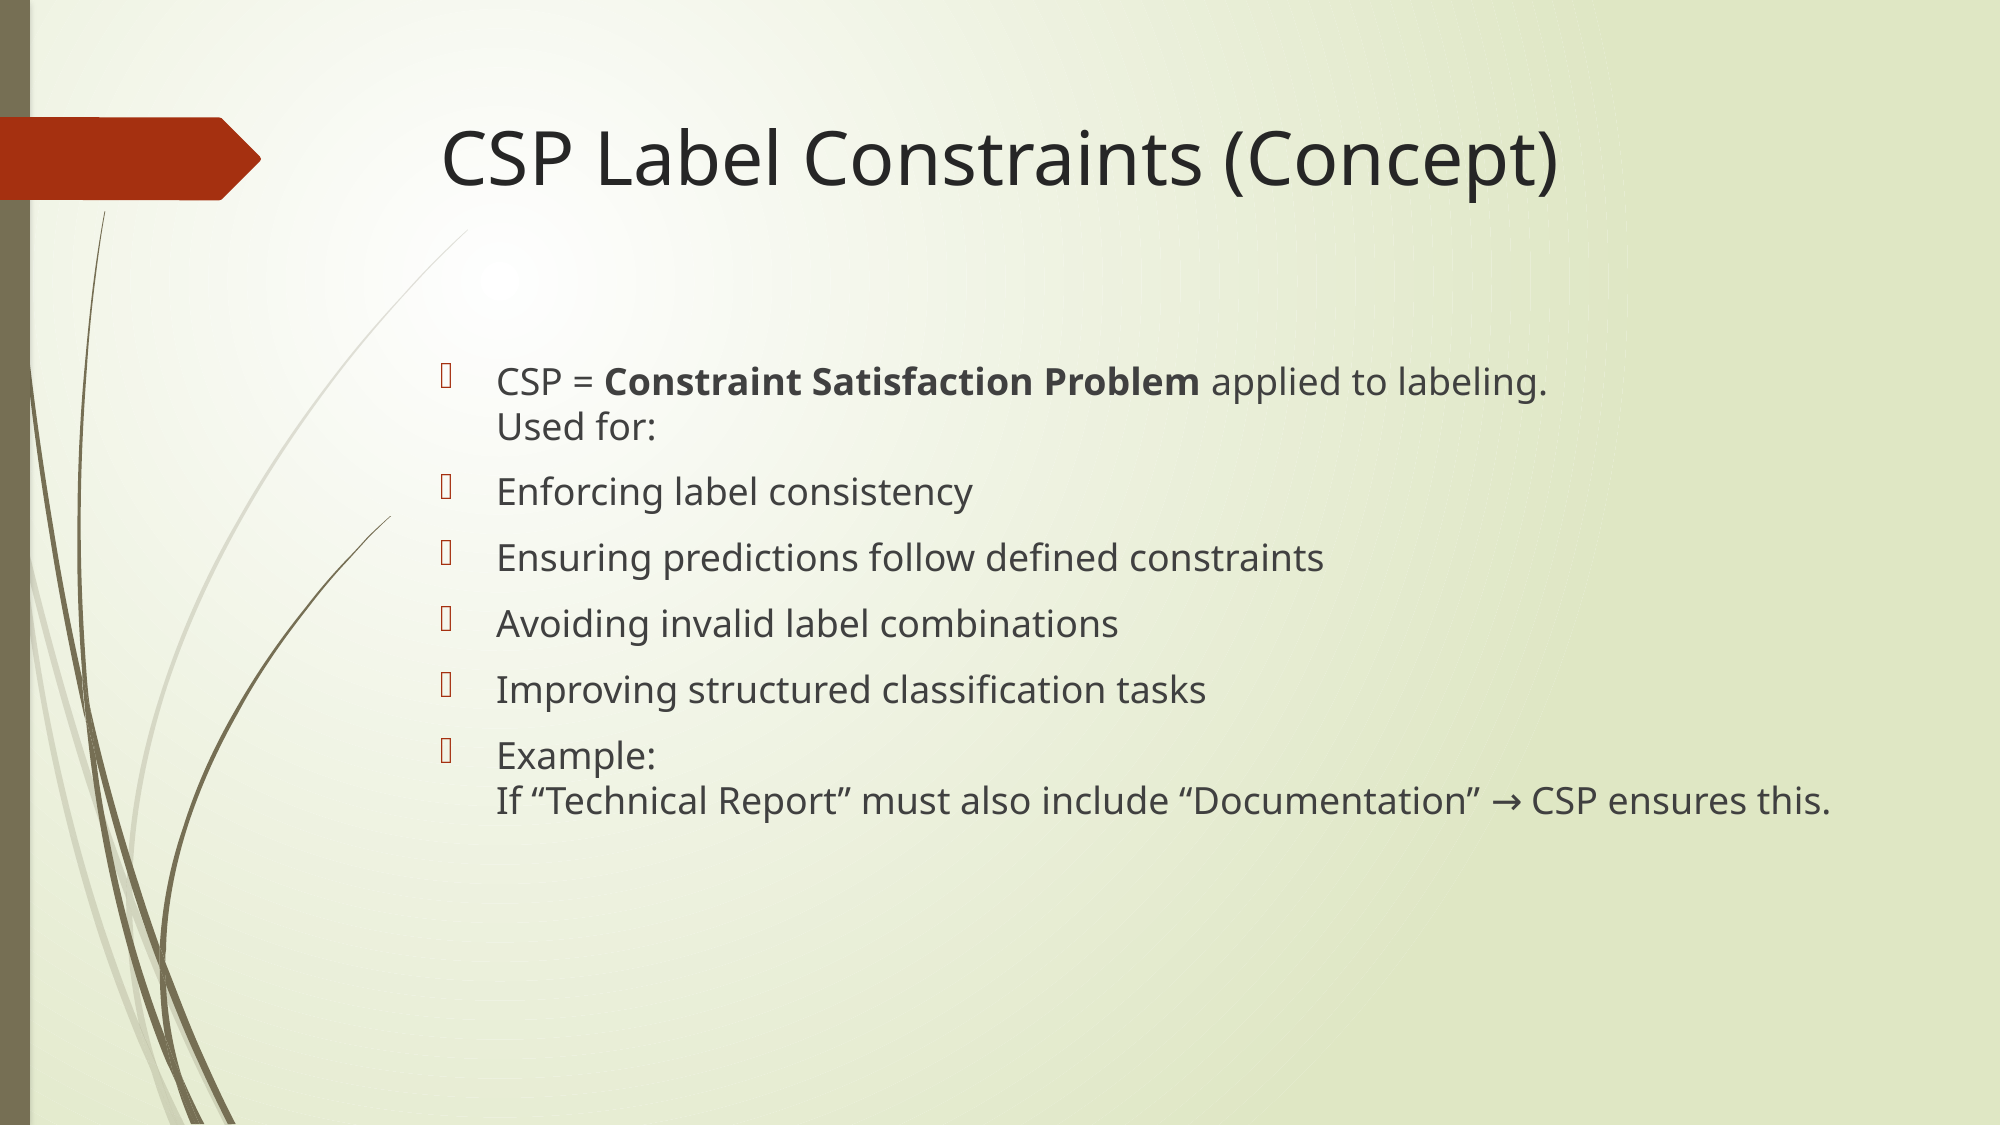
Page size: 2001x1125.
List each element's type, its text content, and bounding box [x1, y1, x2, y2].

title CSP Label Constraints (Concept) [425, 102, 1888, 313]
list CSP = Constraint Satisfaction Problem applied to labeling. Used for: Enforcing label consistency Ensuring predictions follow defined constraints Avoiding invalid label combinations Improving structured classification tasks Example: If “Technical Report” must also include “Documentation” → CSP ensures this. [424, 350, 1888, 970]
